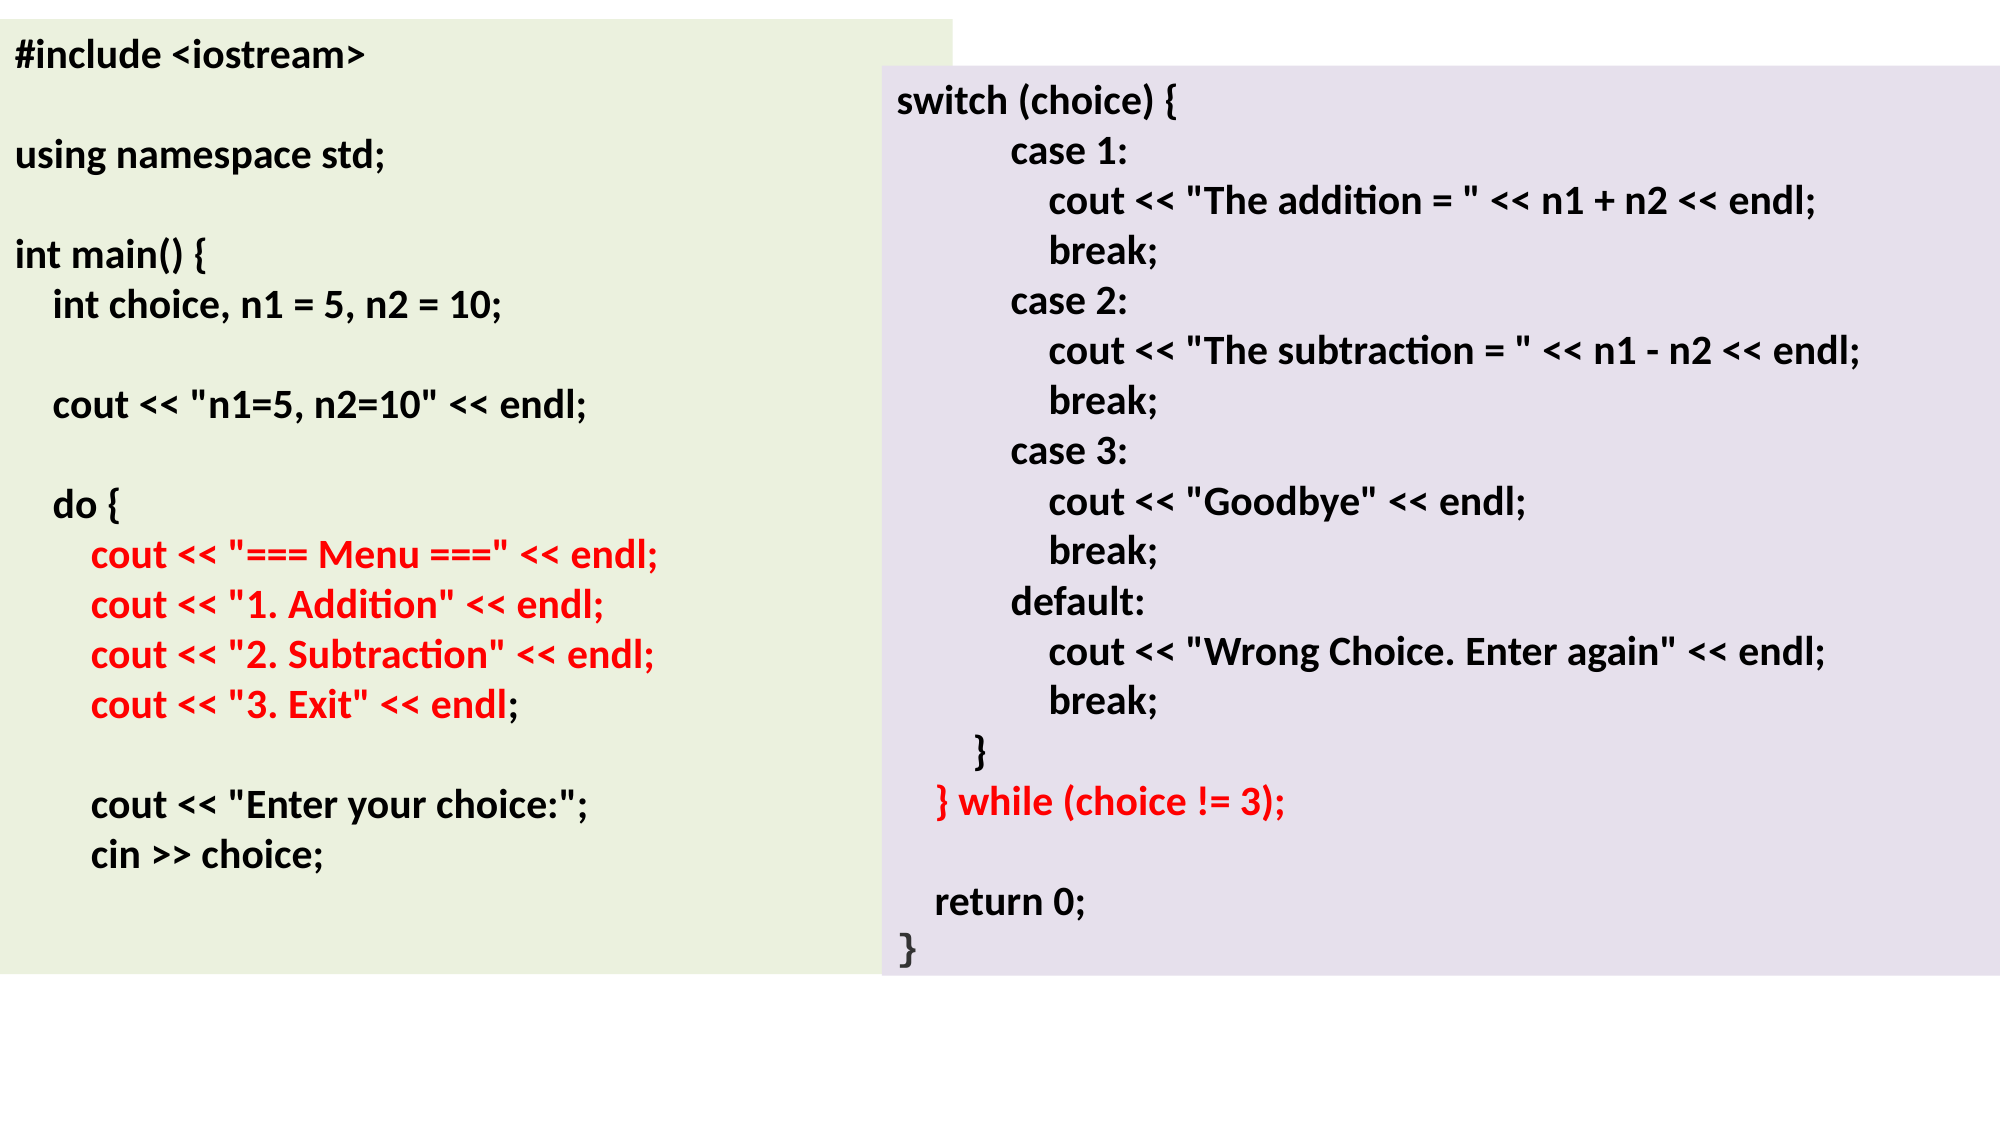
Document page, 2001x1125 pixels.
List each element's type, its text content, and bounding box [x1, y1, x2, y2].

text_box switch (choice) { case 1: cout << "The addition = " << n1 + n2 << endl; break; case 2: cout << "The subtraction = " << n1 - n2 << endl; break; case 3: cout << "Goodbye" << endl; break; default: cout << "Wrong Choice. Enter again" << endl; break; } } while (choice != 3); return 0; } [881, 65, 2000, 976]
text_box #include <iostream> using namespace std; int main() { int choice, n1 = 5, n2 = 10; cout << "n1=5, n2=10" << endl; do { cout << "=== Menu ===" << endl; cout << "1. Addition" << endl; cout << "2. Subtraction" << endl; cout << "3. Exit" << endl; cout << "Enter your choice:"; cin >> choice; [0, 19, 953, 975]
